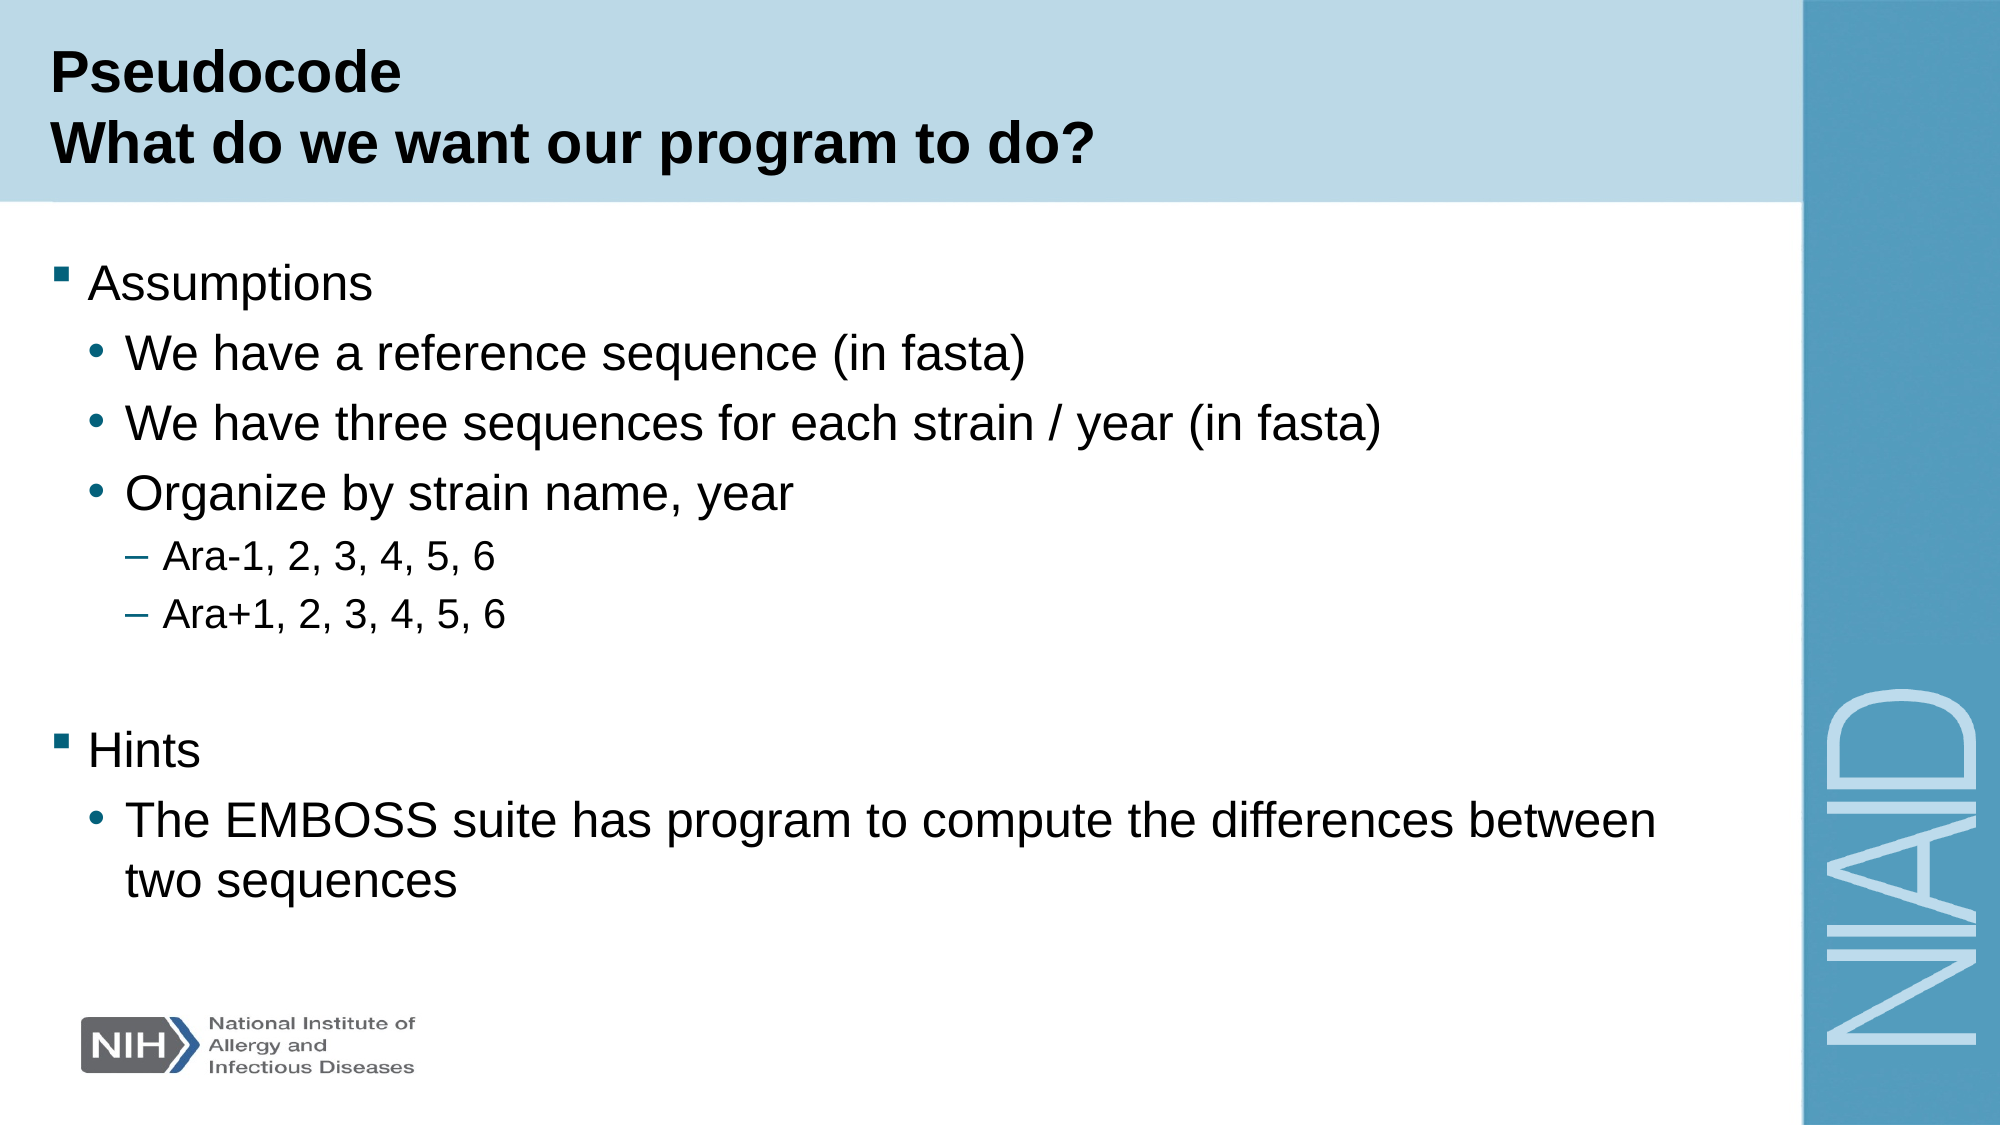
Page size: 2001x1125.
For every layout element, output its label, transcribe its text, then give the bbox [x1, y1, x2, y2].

title Pseudocode What do we want our program to do? [50, 25, 1700, 176]
picture [0, 0, 2000, 1125]
list Assumptions We have a reference sequence (in fasta) We have three sequences for each strain / year (in fasta) Organize by strain name, year Ara-1, 2, 3, 4, 5, 6 Ara+1, 2, 3, 4, 5, 6 Hints The EMBOSS suite has program to compute the differences between two sequences [50, 250, 1700, 975]
